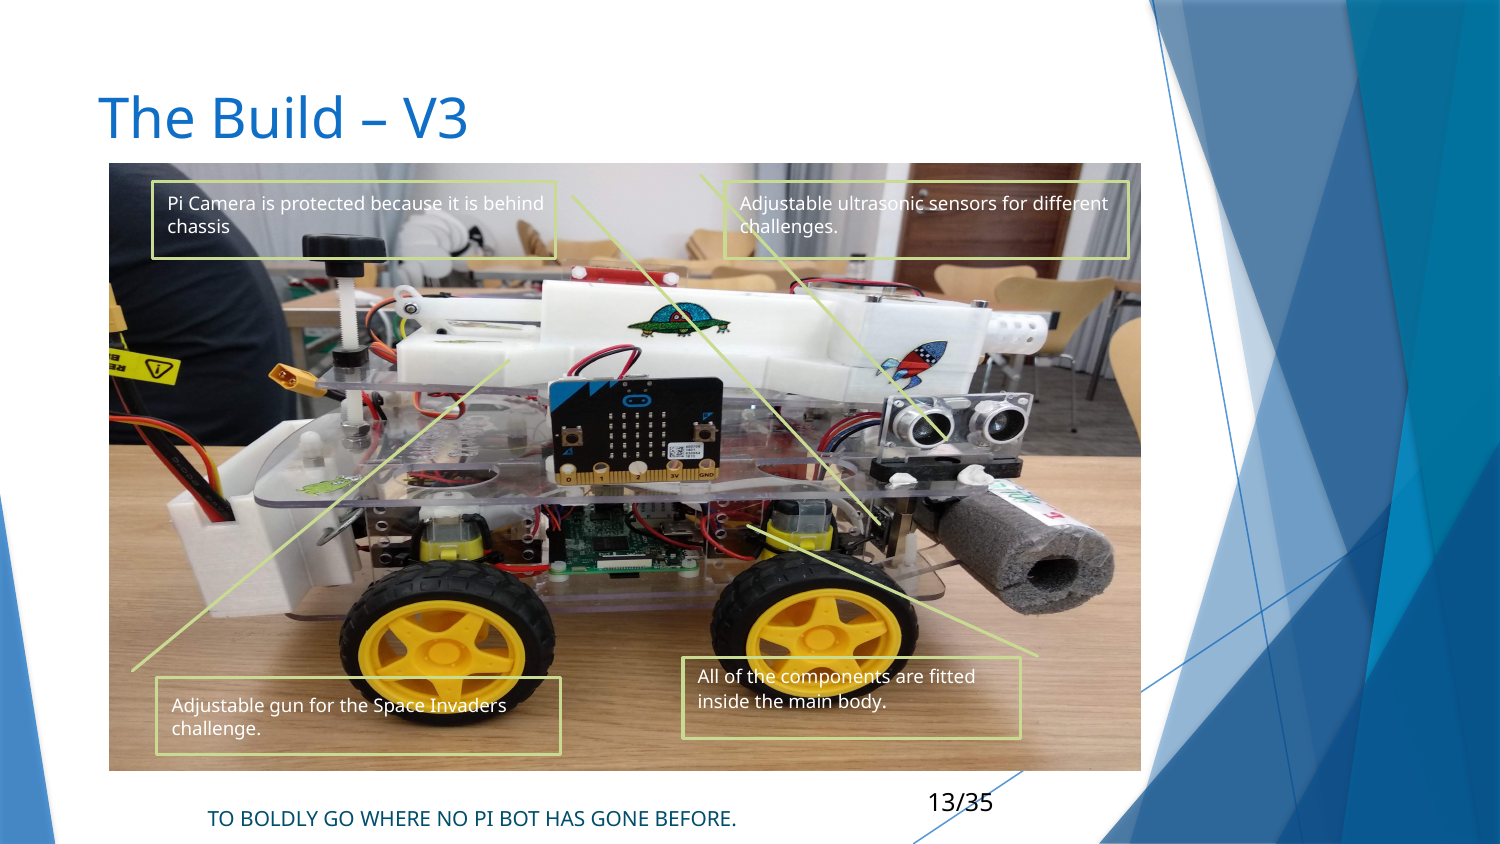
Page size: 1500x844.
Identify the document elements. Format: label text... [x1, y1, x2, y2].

slide_number 13/35 [876, 780, 1009, 832]
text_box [109, 163, 1142, 771]
title The Build – V3 [83, 75, 1141, 238]
footer TO BOLDLY GO WHERE NO PI BOT HAS GONE BEFORE. [84, 797, 860, 843]
